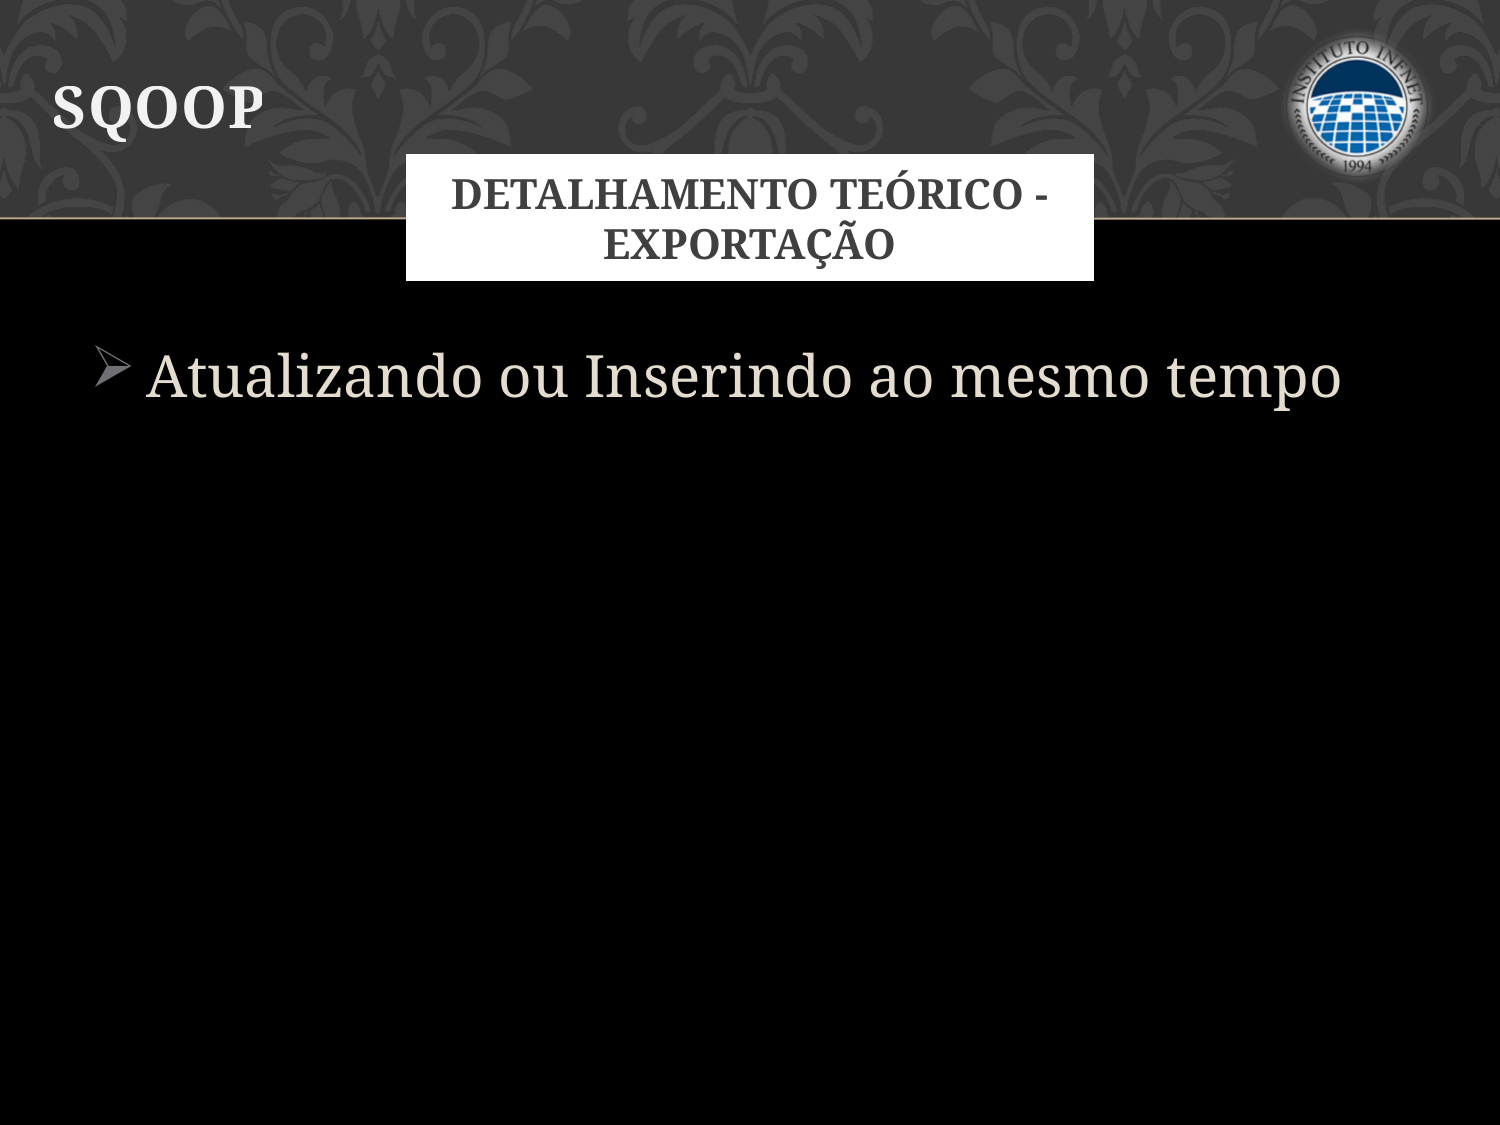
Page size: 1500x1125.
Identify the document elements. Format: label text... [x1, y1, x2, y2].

list Atualizando ou Inserindo ao mesmo tempo [75, 331, 1425, 1083]
text_box SQOOP [16, 62, 303, 149]
picture [1274, 21, 1441, 191]
title DETALHAMENTO TEÓRICO - Exportação [406, 154, 1094, 281]
